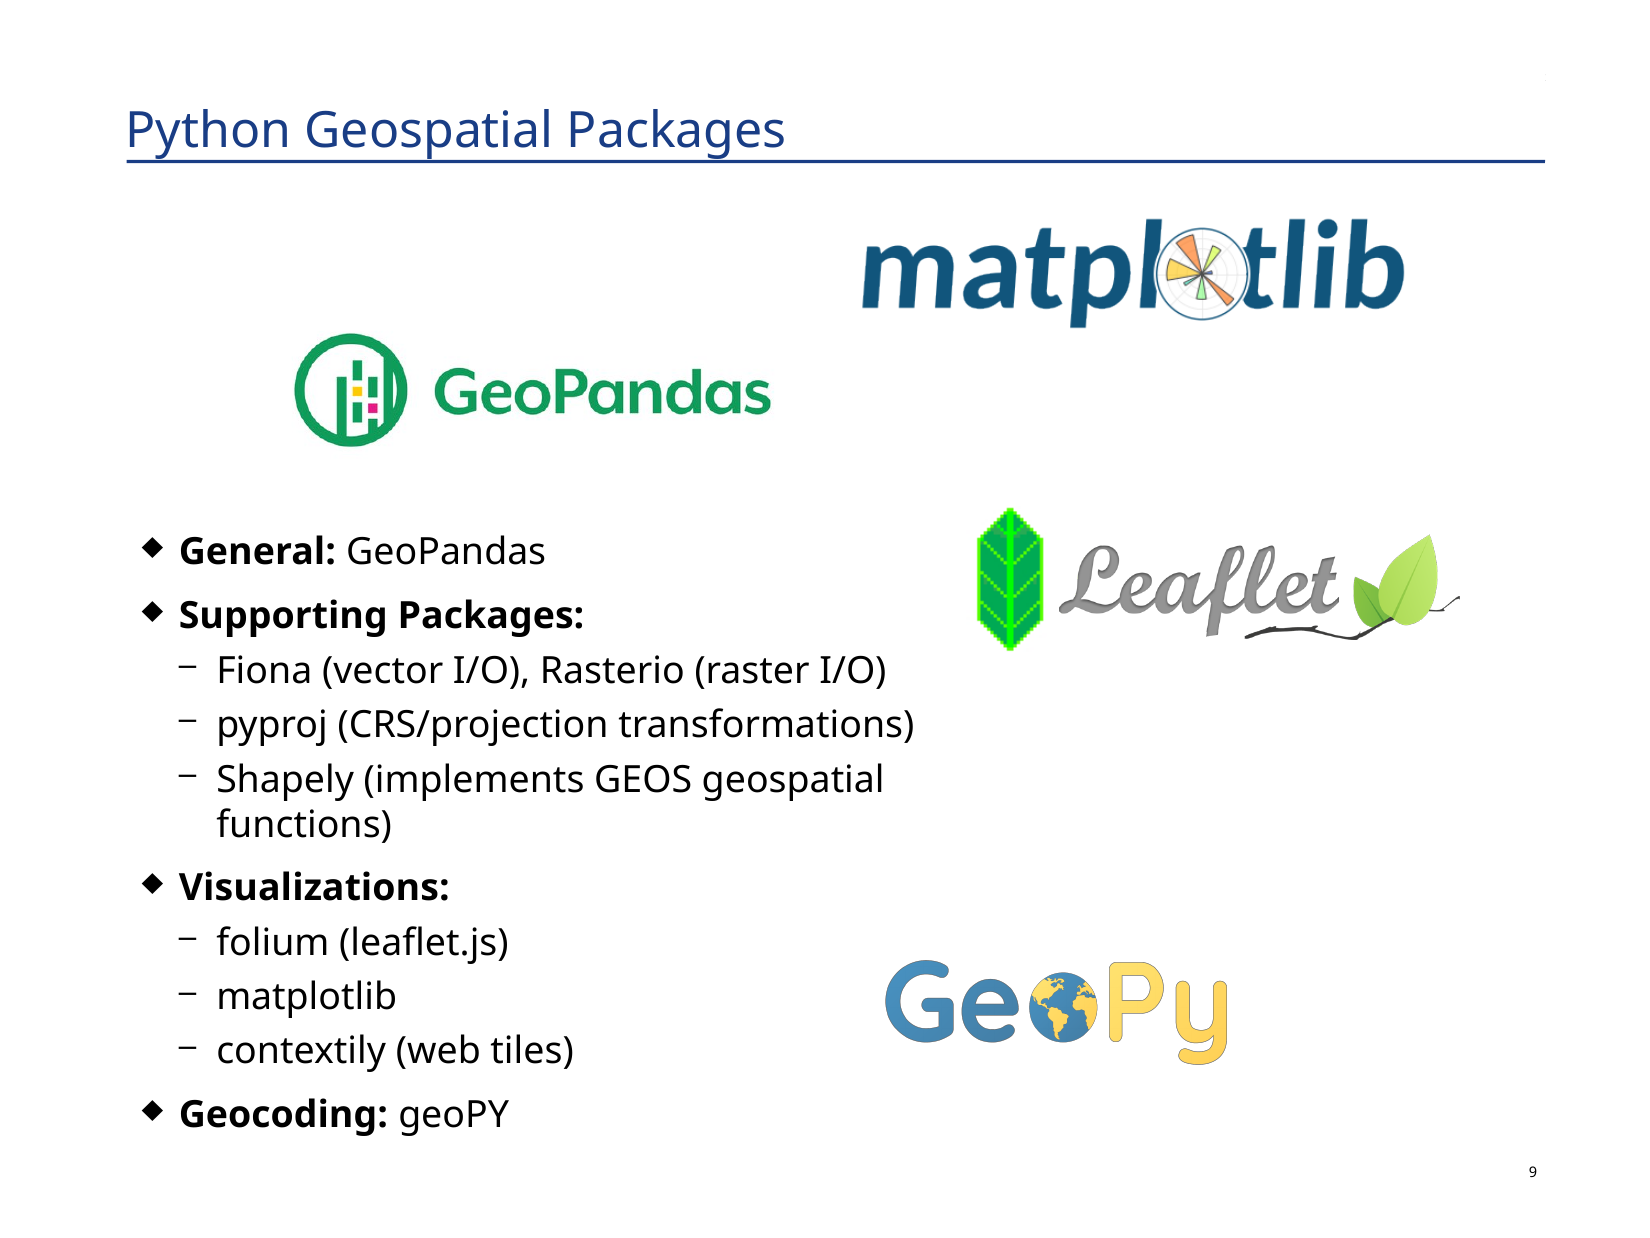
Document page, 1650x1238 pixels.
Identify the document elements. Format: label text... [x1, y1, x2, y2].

picture [852, 905, 1263, 1111]
picture [827, 212, 1432, 334]
text_box General: GeoPandas Supporting Packages: Fiona (vector I/O), Rasterio (raster I/O) pyproj (CRS/projection transformations) Shapely (implements GEOS geospatial functions) Visualizations: folium (leaflet.js) matplotlib contextily (web tiles) Geocoding: geoPY [141, 527, 1038, 895]
title Python Geospatial Packages [125, 2, 1545, 158]
slide_number 8 [1469, 1120, 1538, 1183]
picture [266, 305, 805, 474]
picture [928, 505, 1460, 671]
